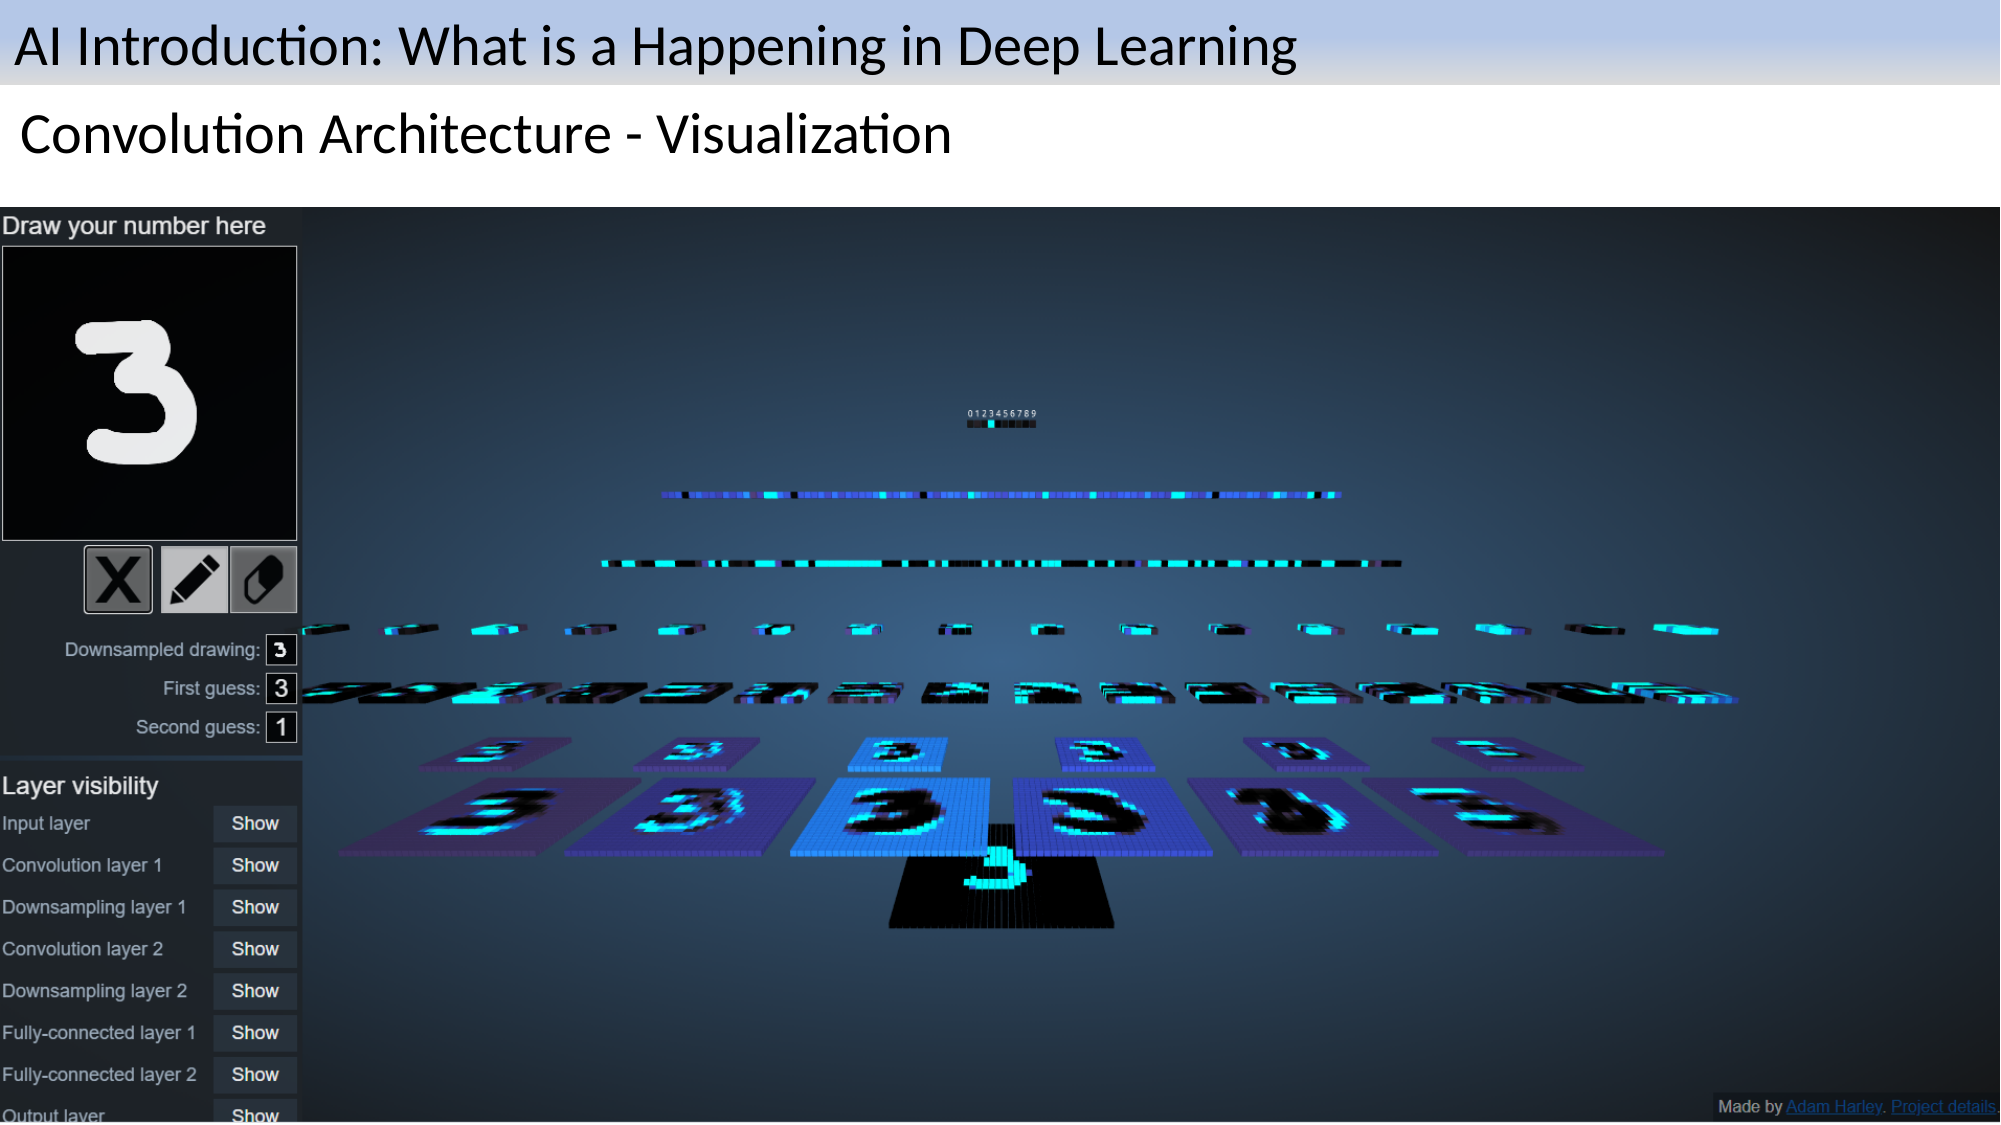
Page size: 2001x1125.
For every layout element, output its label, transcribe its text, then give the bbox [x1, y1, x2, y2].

text_box AI Introduction: What is a Happening in Deep Learning [0, 0, 2000, 85]
text_box Convolution Architecture - Visualization [5, 87, 969, 173]
picture [0, 207, 2000, 1125]
